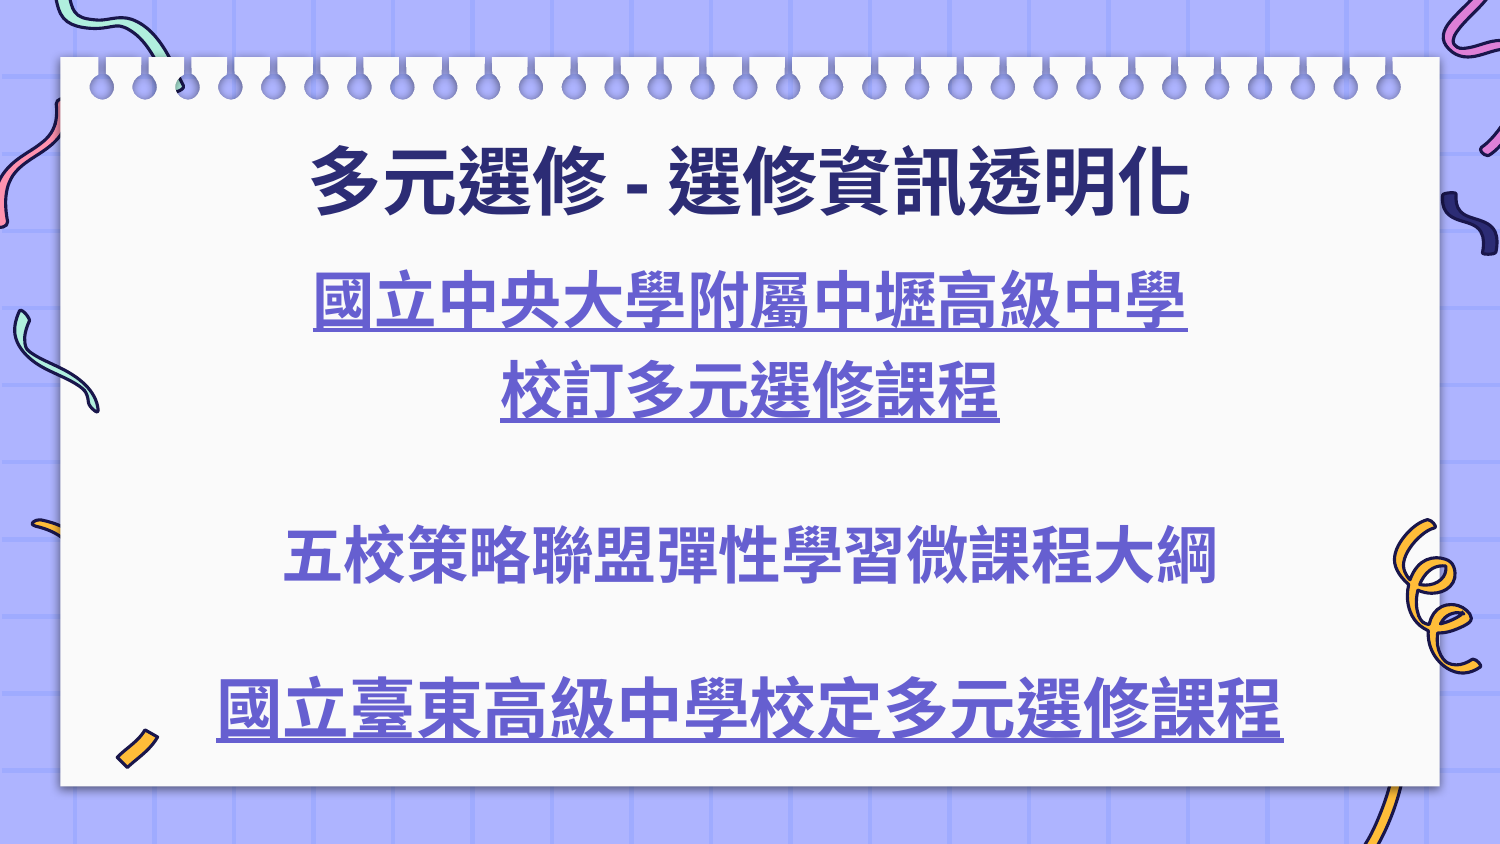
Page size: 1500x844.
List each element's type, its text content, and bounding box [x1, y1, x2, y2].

title 多元選修-選修資訊透明化 [118, 139, 1382, 220]
text_box 國立中央大學附屬中壢高級中學 校訂多元選修課程 五校策略聯盟彈性學習微課程大綱 國立臺東高級中學校定多元選修課程 [159, 253, 1341, 771]
